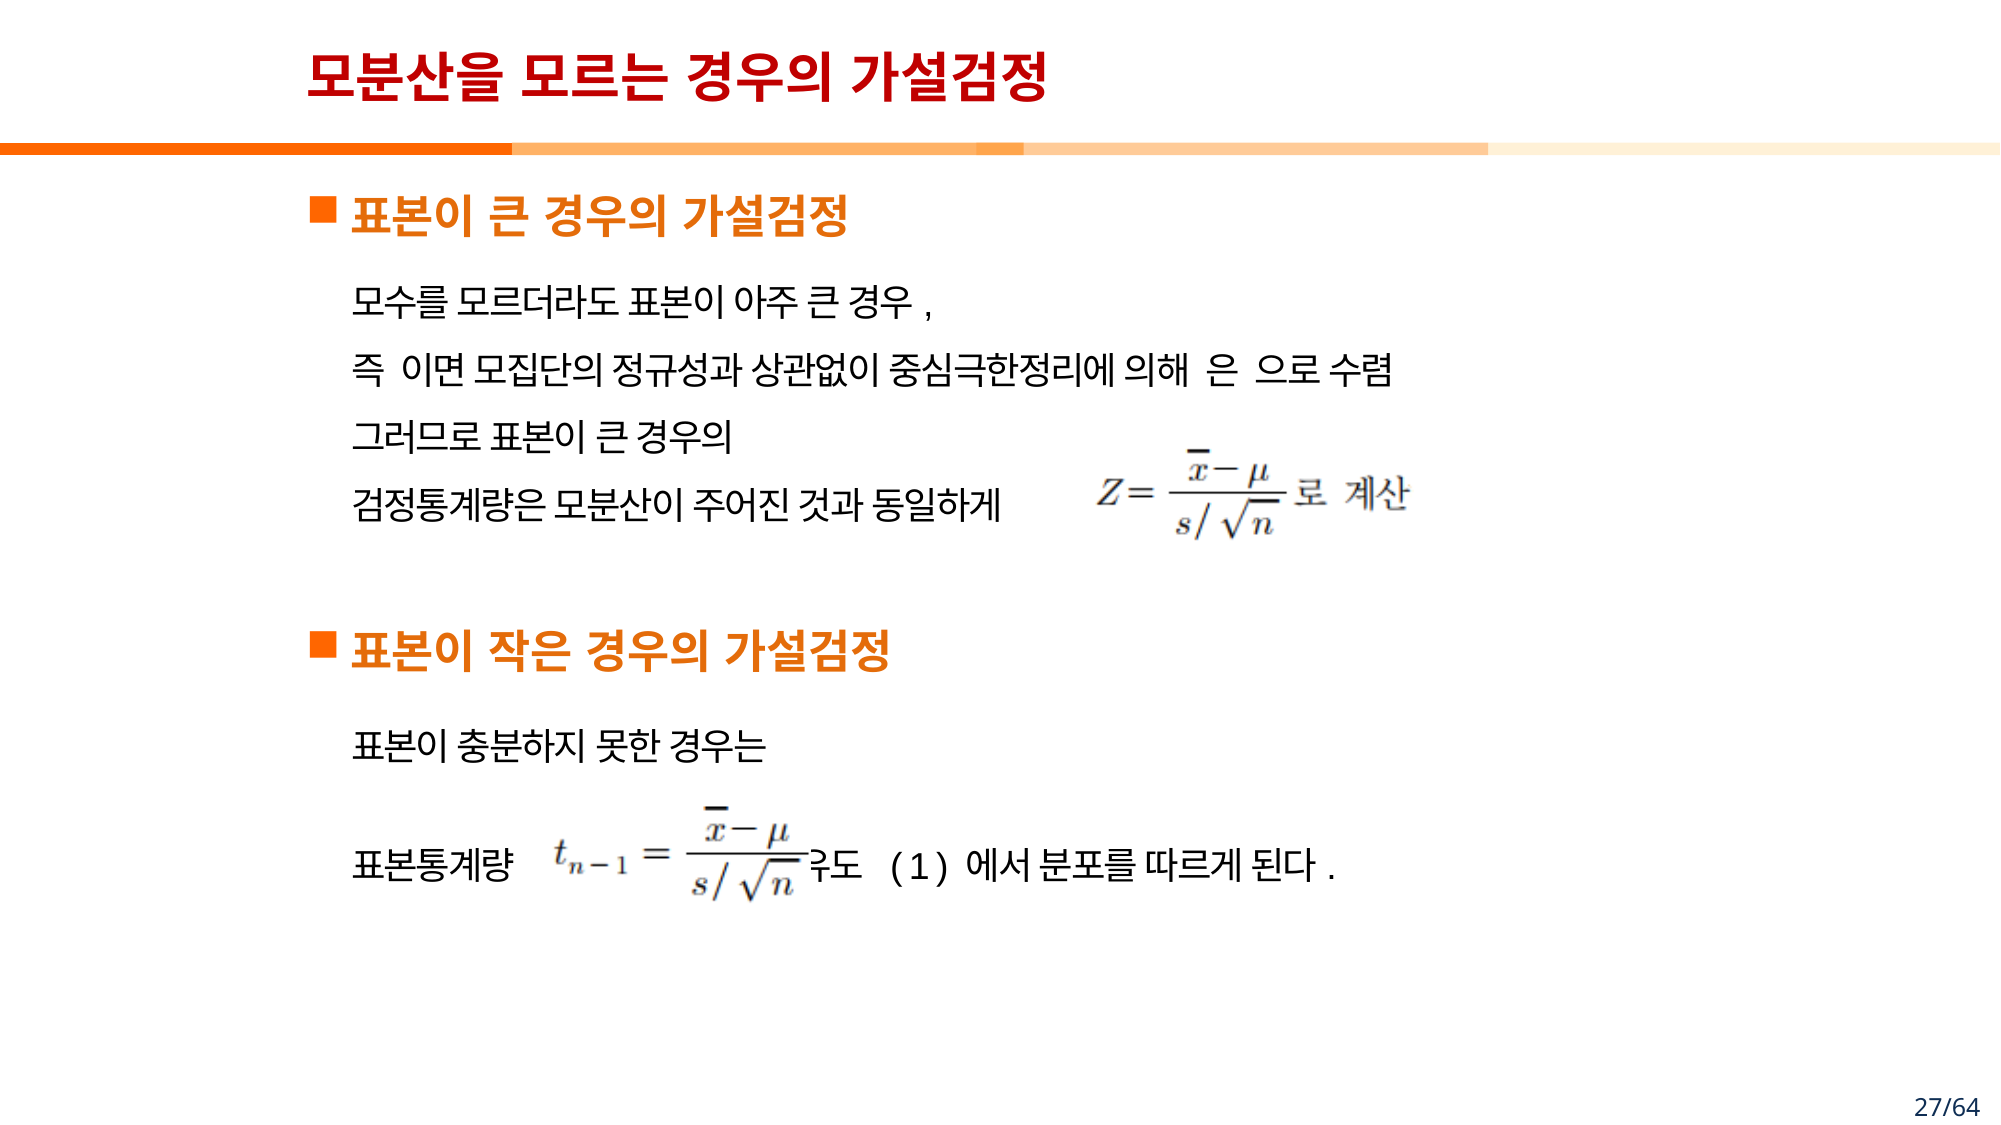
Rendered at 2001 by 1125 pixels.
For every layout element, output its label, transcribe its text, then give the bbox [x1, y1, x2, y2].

text_box 표본이 작은 경우의 가설검정 [291, 609, 1709, 679]
picture [1094, 446, 1414, 545]
picture [550, 805, 812, 907]
text_box 표본이 충분하지 못한 경우는 [335, 693, 1732, 763]
text_box 표본이 큰 경우의 가설검정 [291, 174, 1709, 244]
title 모분산을 모르는 경우의 가설검정 [291, 31, 1532, 122]
